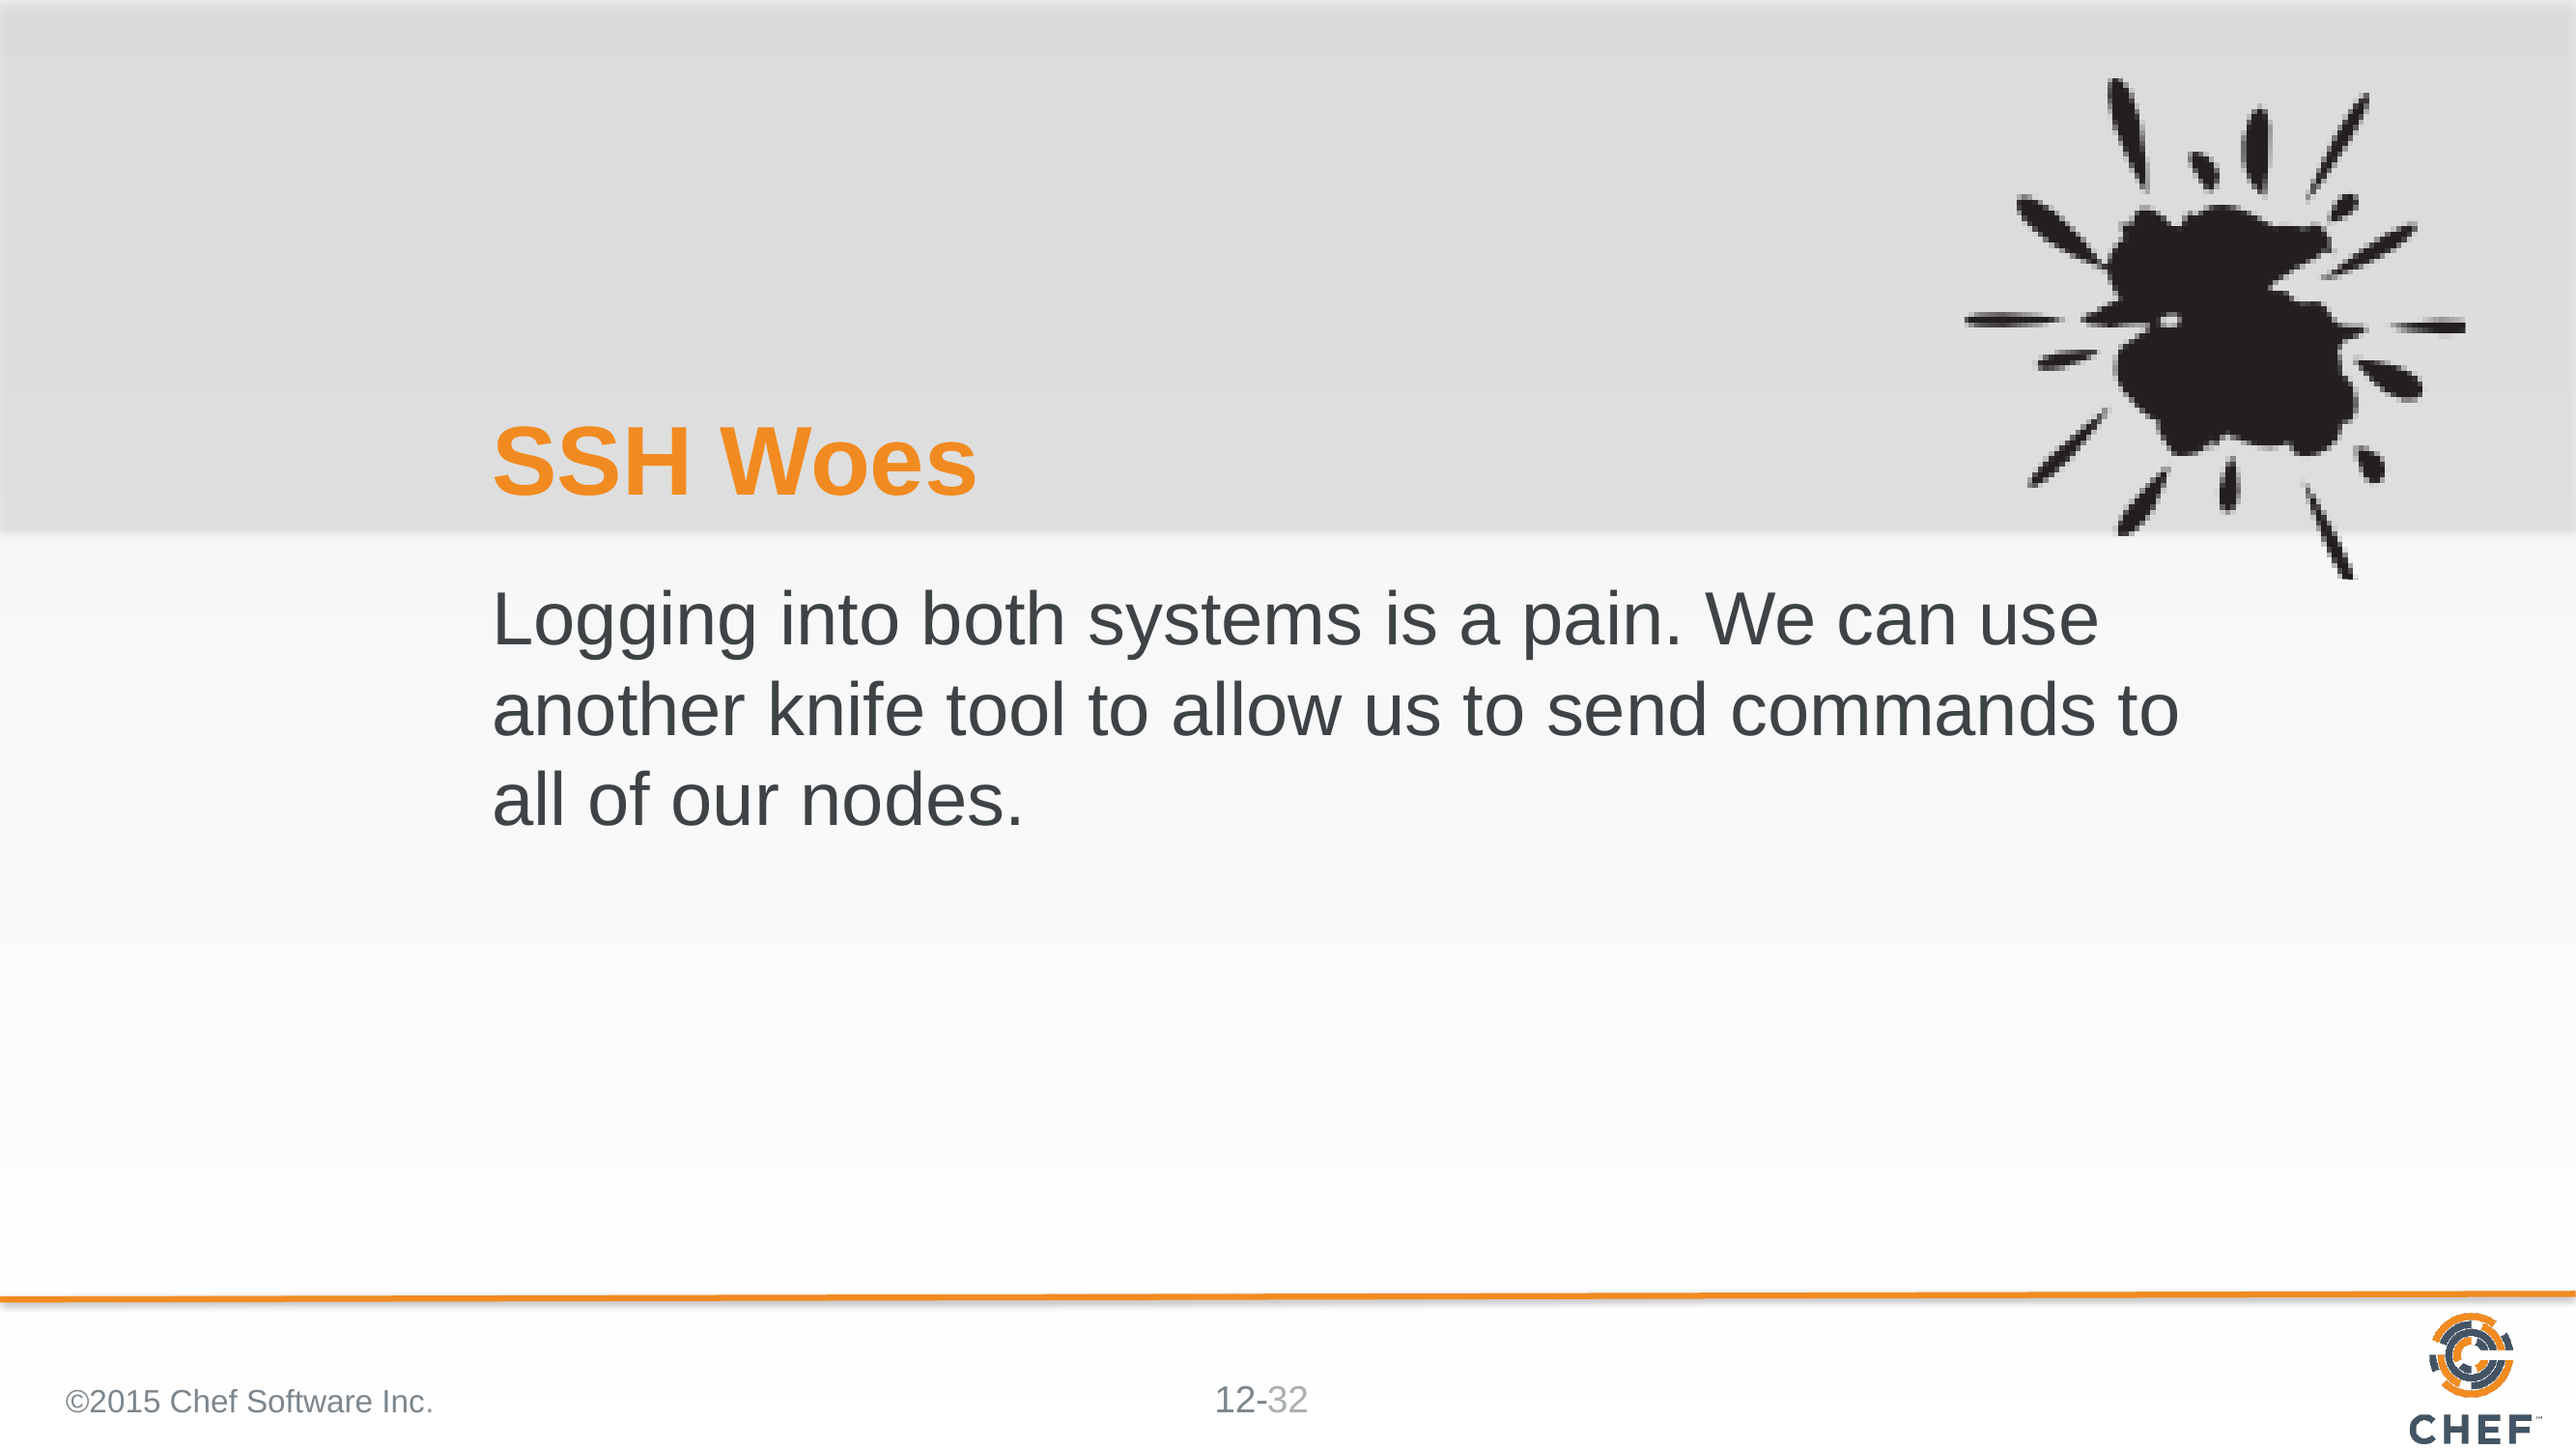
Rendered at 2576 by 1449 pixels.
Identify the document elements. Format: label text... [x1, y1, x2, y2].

picture [2399, 1297, 2550, 1449]
subtitle Logging into both systems is a pain. We can use another knife tool to allow us to send commands to all of our nodes. [477, 555, 2217, 1087]
footer ©2015 Chef Software Inc. [51, 1359, 952, 1440]
slide_number 32 [998, 1359, 1578, 1437]
title SSH Woes [477, 395, 2217, 531]
